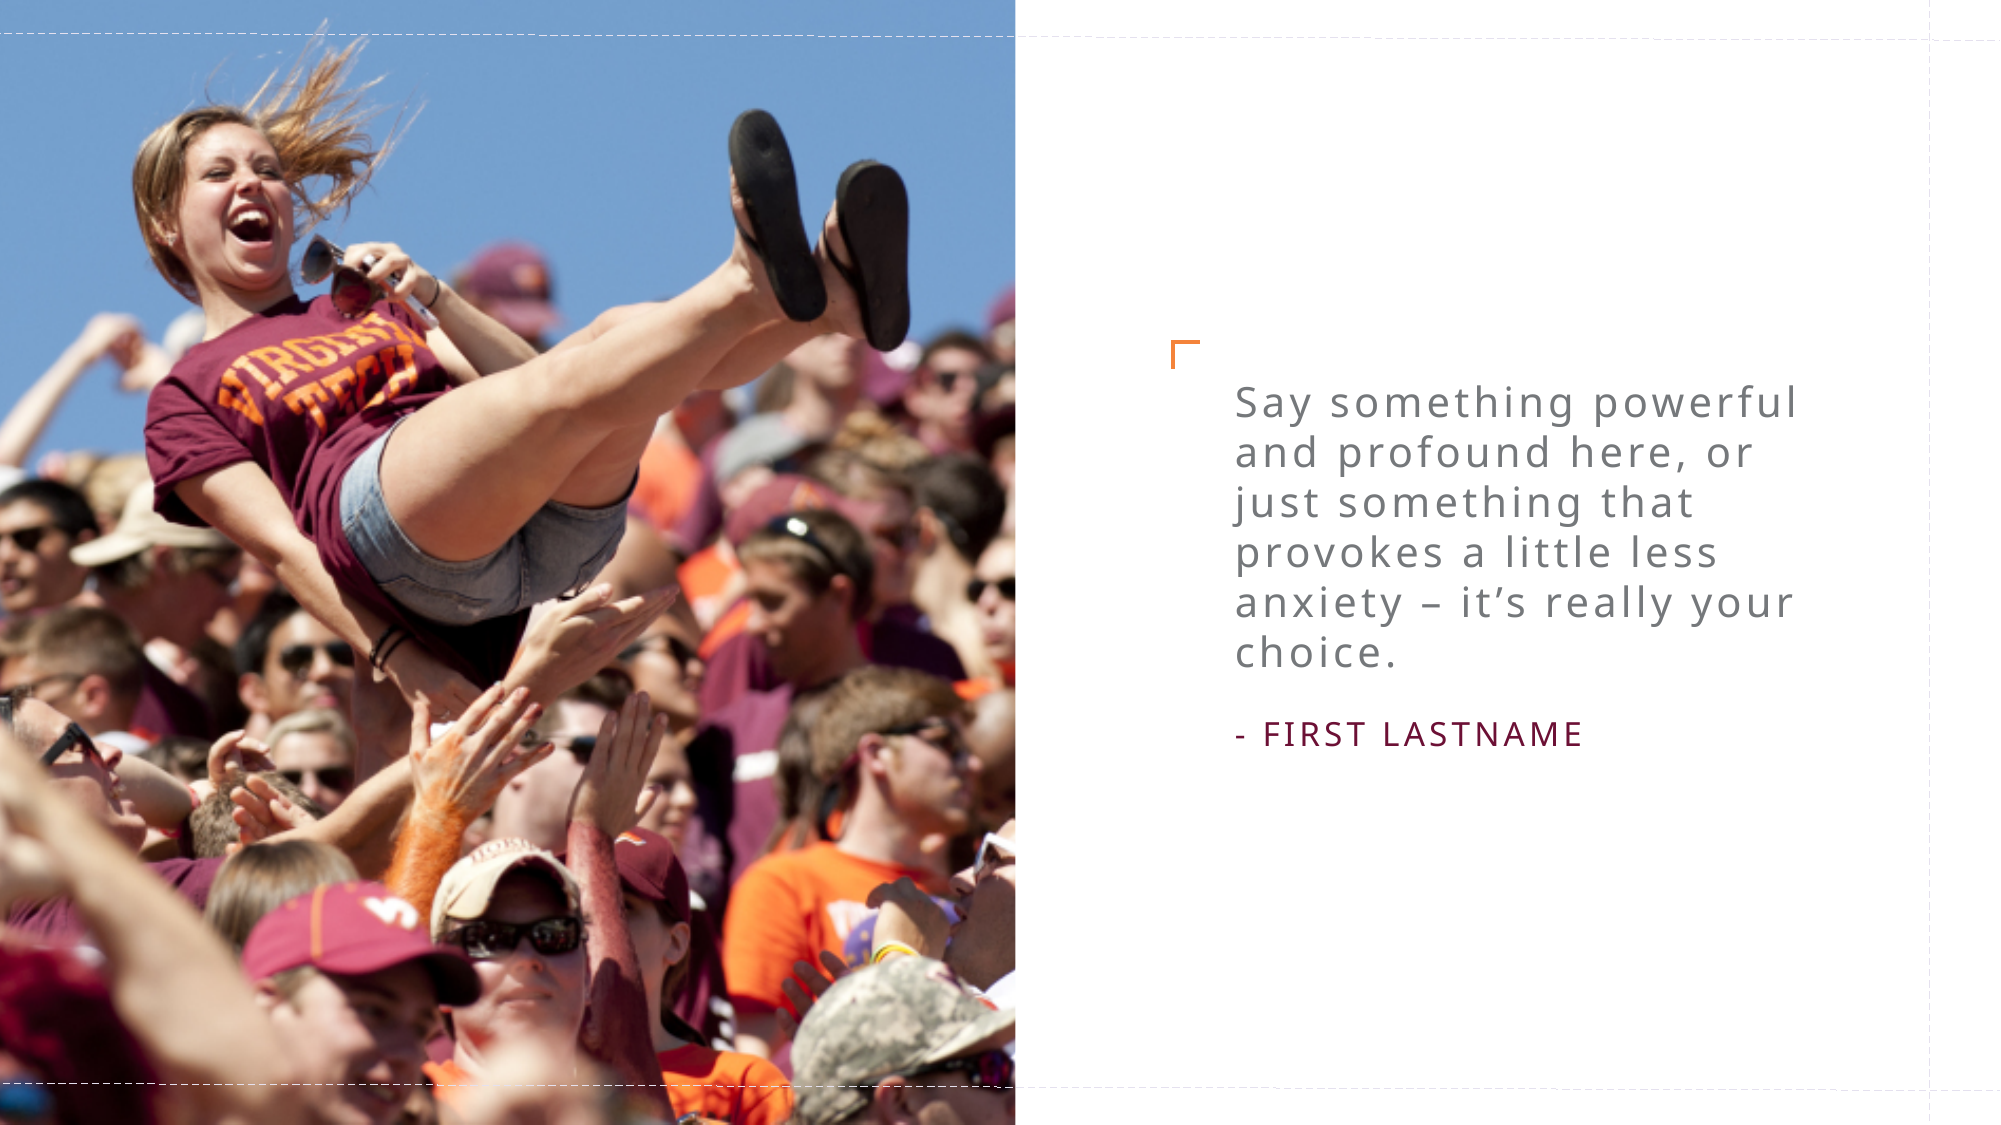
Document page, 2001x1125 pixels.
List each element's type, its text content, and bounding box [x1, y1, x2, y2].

picture [0, 0, 1016, 1125]
picture [1170, 340, 1200, 369]
text_box Say something powerful and profound here, or just something that provokes a little less anxiety – it’s really your choice. - FIRST LASTNAME [1227, 368, 1819, 761]
